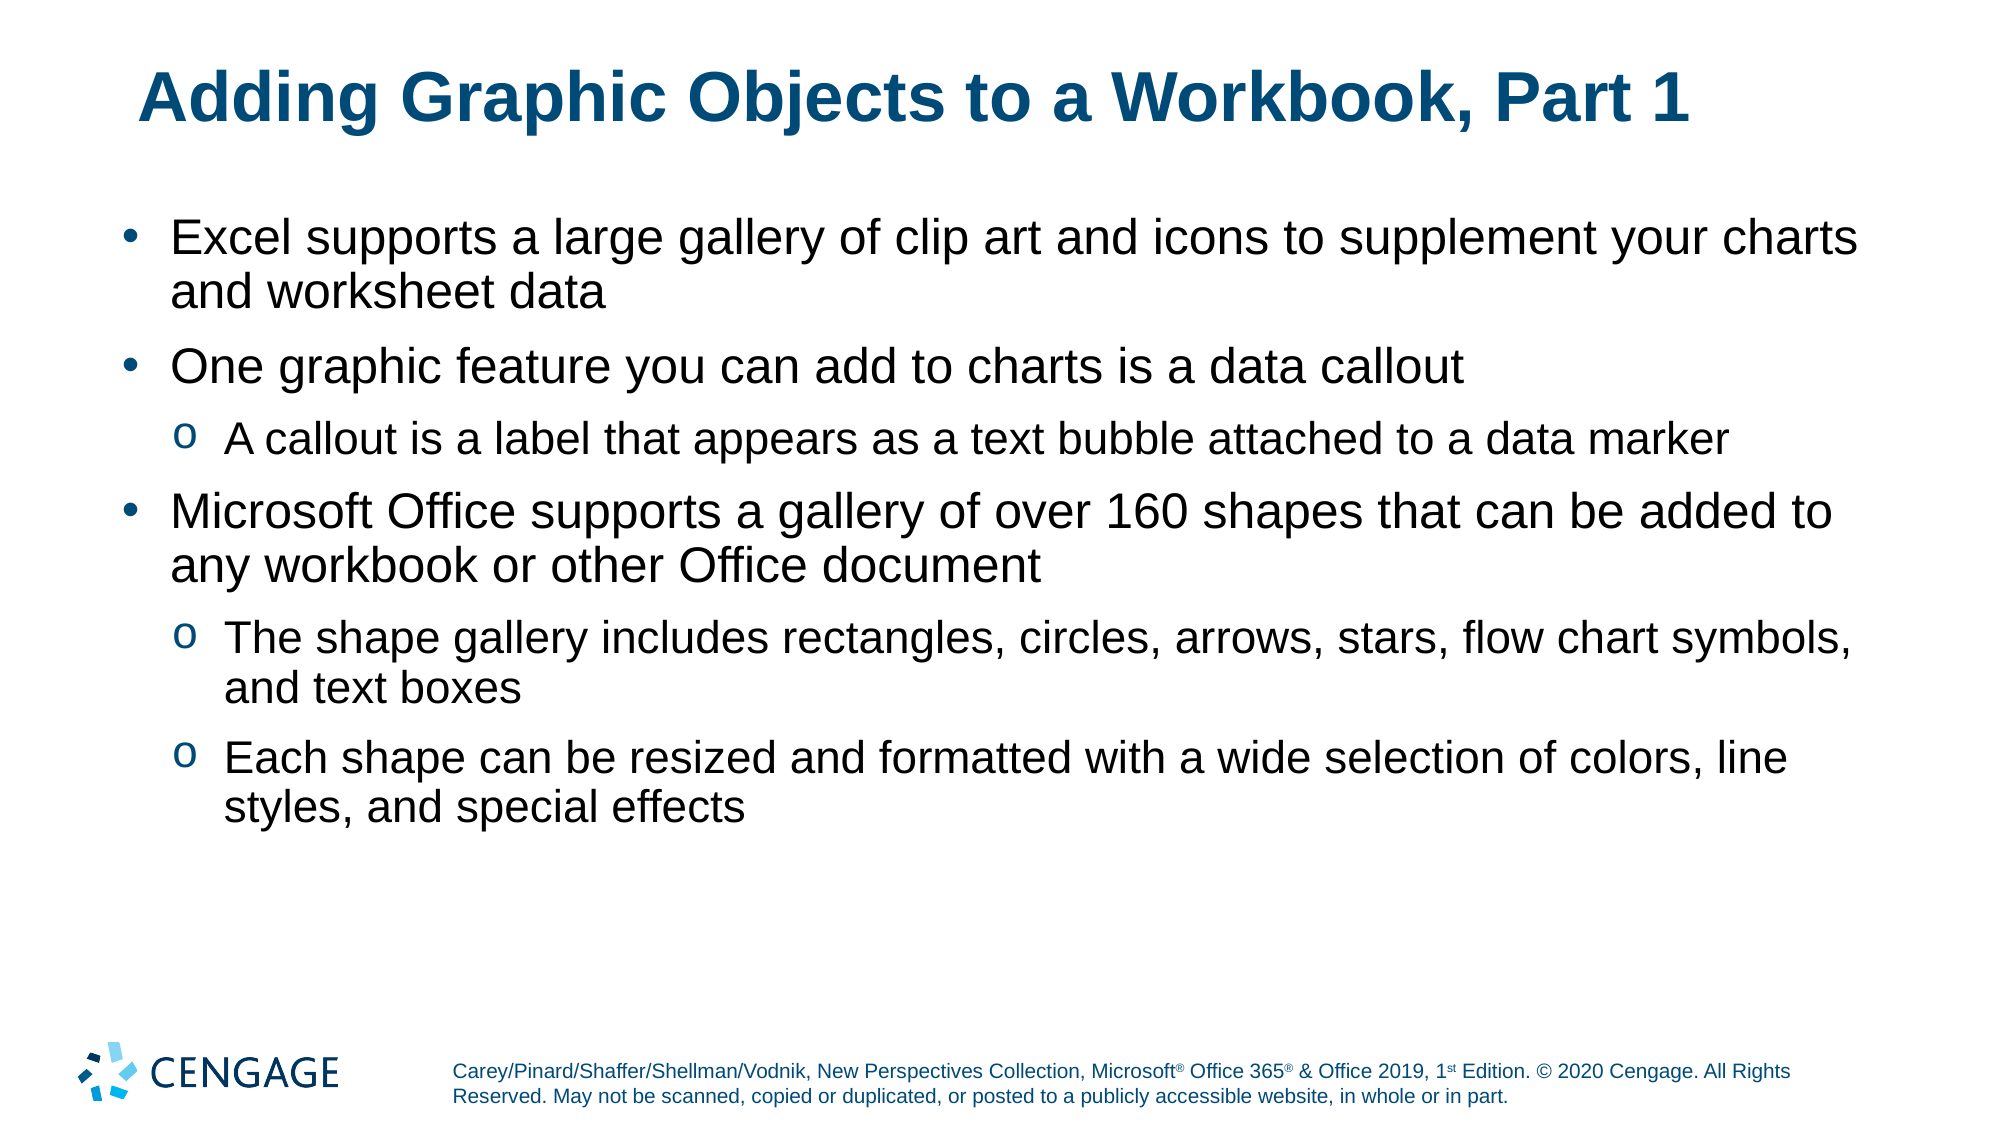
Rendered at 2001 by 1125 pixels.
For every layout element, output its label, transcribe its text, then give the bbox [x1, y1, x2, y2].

picture [78, 1042, 338, 1101]
list Excel supports a large gallery of clip art and icons to supplement your charts and worksheet data One graphic feature you can add to charts is a data callout A callout is a label that appears as a text bubble attached to a data marker Microsoft Office supports a gallery of over 160 shapes that can be added to any workbook or other Office document The shape gallery includes rectangles, circles, arrows, stars, flow chart symbols, and text boxes Each shape can be resized and formatted with a wide selection of colors, line styles, and special effects [121, 211, 1880, 933]
title Adding Graphic Objects to a Workbook, Part 1 [137, 59, 1863, 171]
